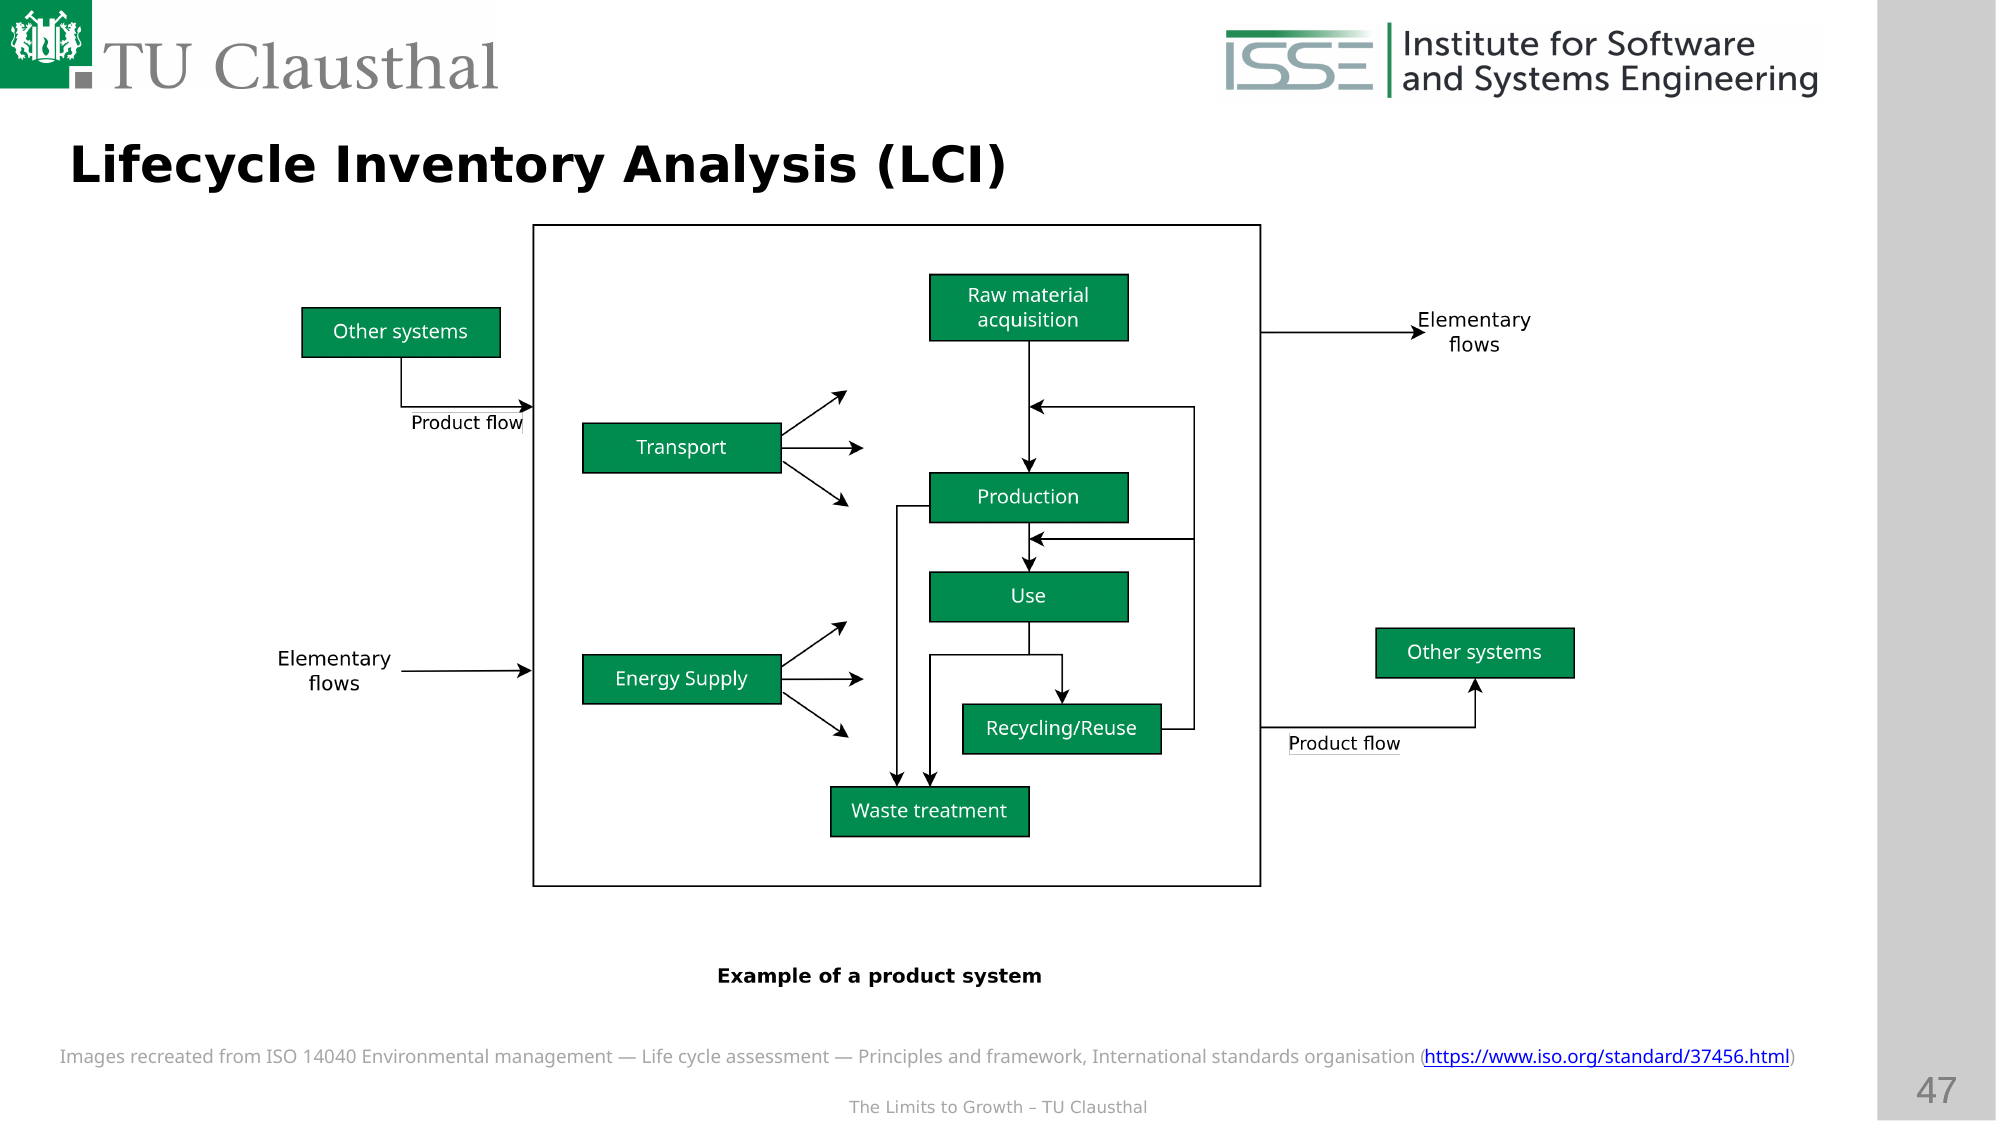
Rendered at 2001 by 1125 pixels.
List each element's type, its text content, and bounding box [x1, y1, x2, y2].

picture [0, 0, 498, 89]
picture [268, 224, 1575, 1004]
picture [1218, 22, 1823, 104]
text_box Images recreated from ISO 14040 Environmental management — Life cycle assessment — Principles and framework, International standards organisation (https://www.iso.org/standard/37456.html) [44, 1037, 1836, 1079]
text_box Lifecycle Inventory Analysis (LCI) [54, 125, 1816, 205]
